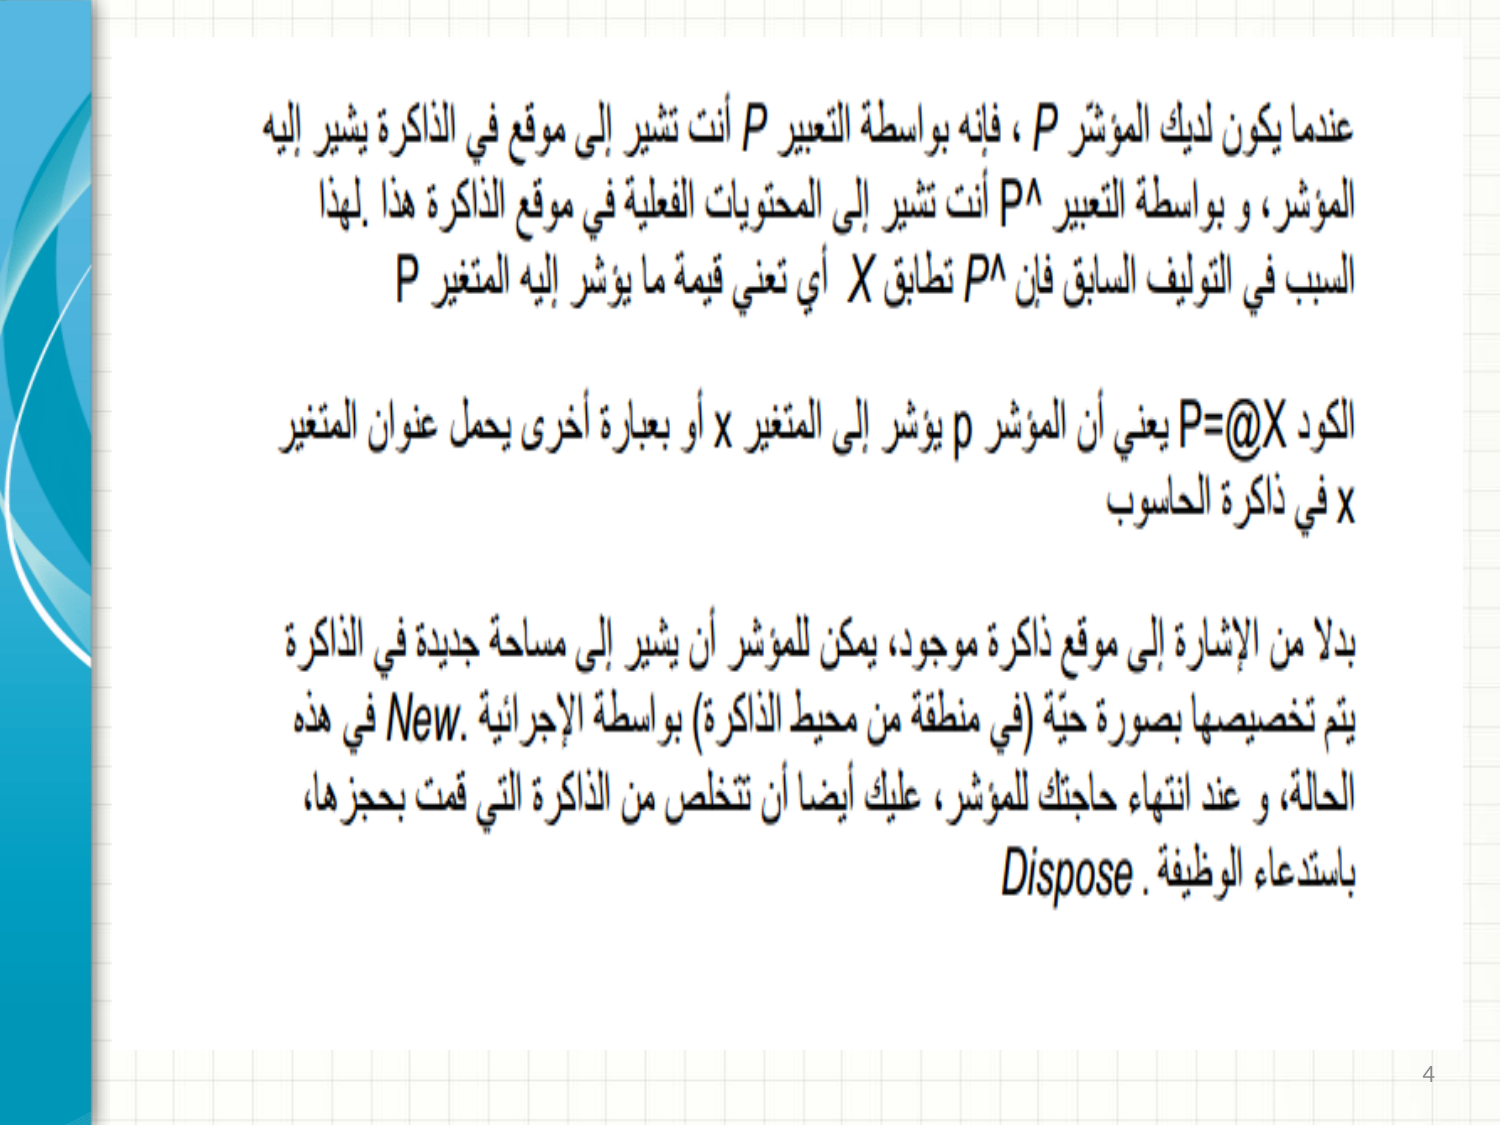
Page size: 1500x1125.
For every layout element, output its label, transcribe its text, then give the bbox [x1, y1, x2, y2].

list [112, 37, 1463, 1051]
slide_number 4 [1100, 1059, 1450, 1103]
picture [0, 0, 1500, 1125]
